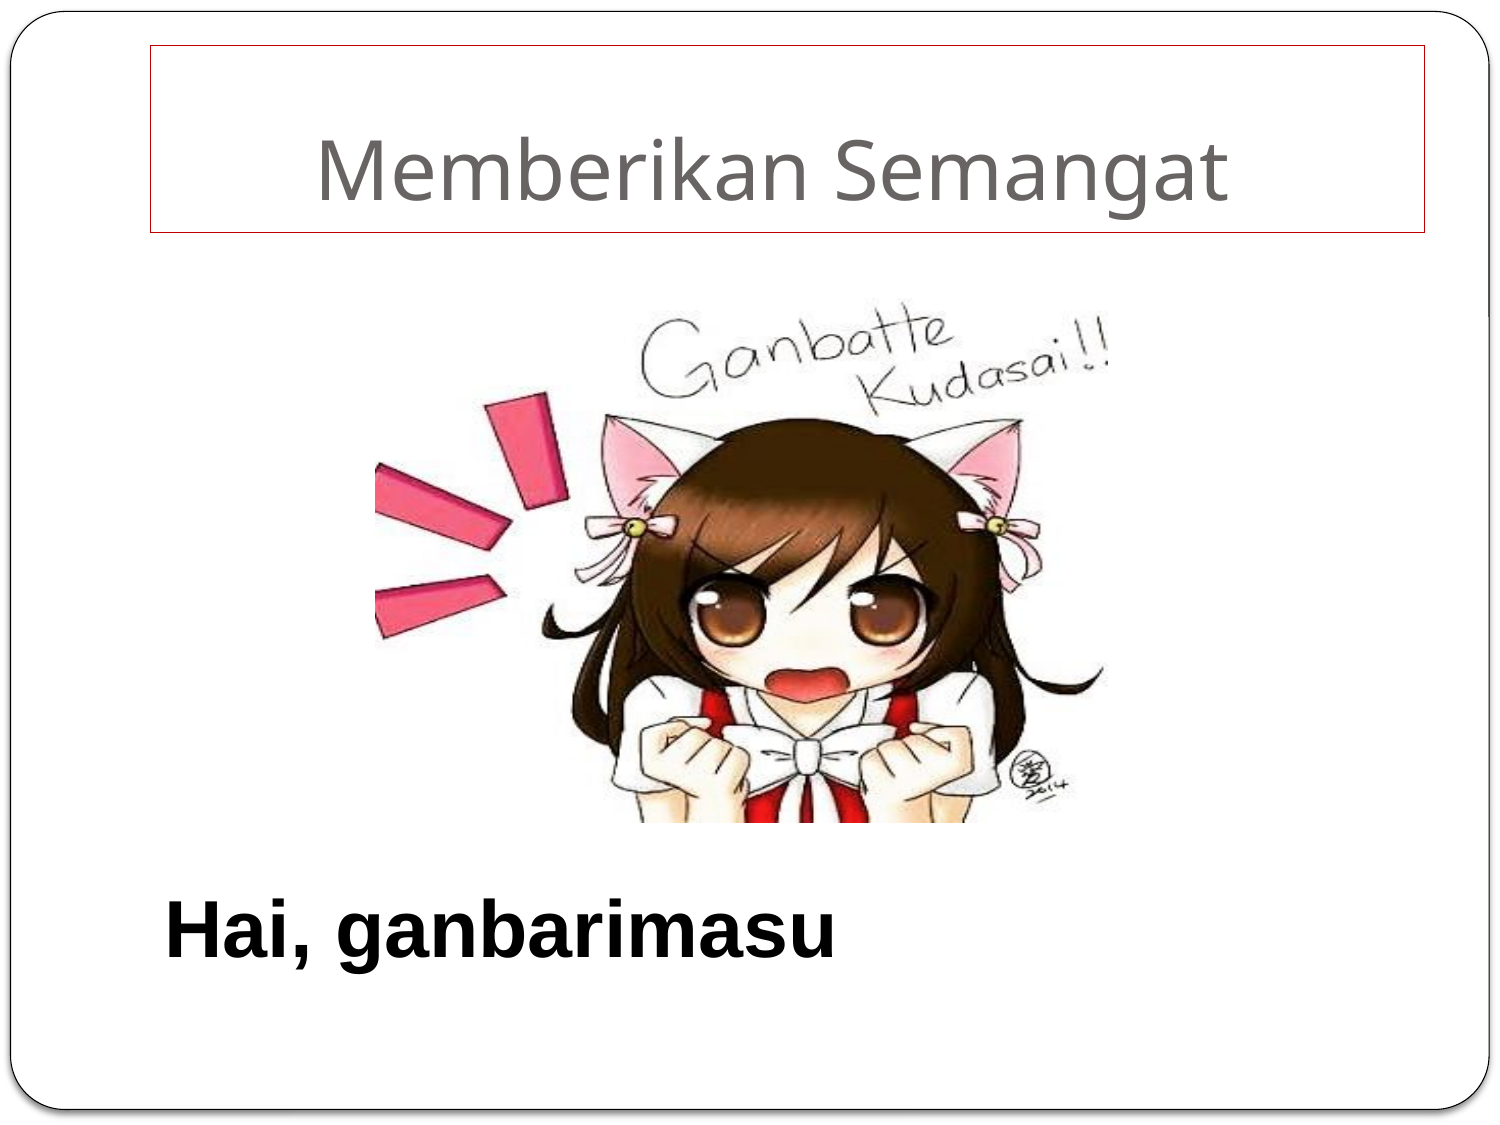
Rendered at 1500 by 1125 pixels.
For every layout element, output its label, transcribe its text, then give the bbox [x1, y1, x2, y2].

title Memberikan Semangat [150, 45, 1425, 233]
picture [374, 261, 1108, 823]
list Hai, ganbarimasu [150, 237, 1425, 988]
